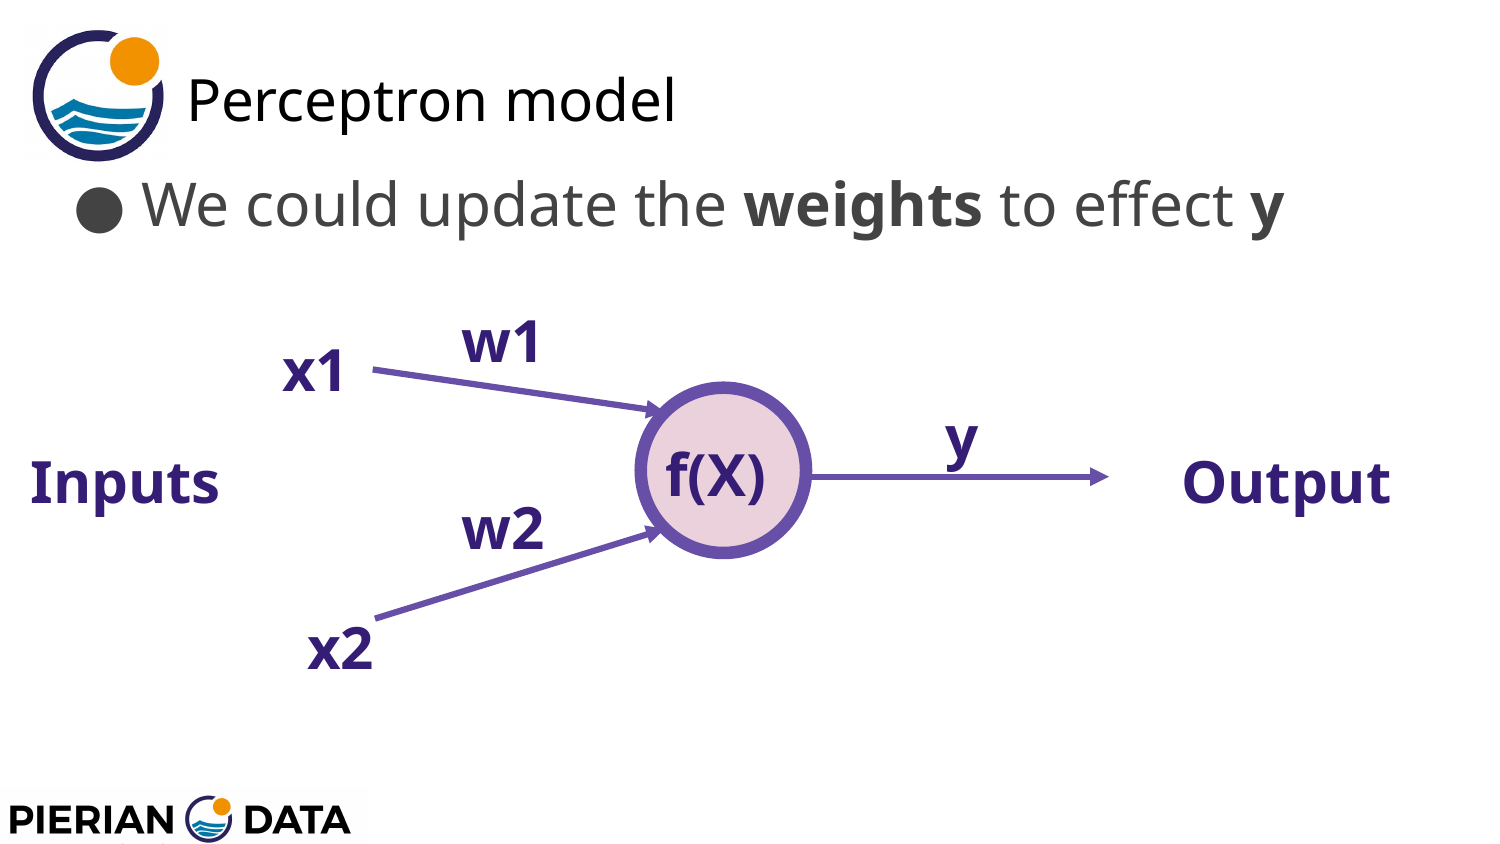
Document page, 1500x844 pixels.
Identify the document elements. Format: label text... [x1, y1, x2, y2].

picture [24, 24, 172, 167]
title Inputs [15, 429, 366, 524]
list We could update the weights to effect y [51, 151, 1476, 712]
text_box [372, 369, 666, 413]
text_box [374, 528, 666, 619]
title x1 [267, 318, 414, 412]
text_box [797, 432, 807, 508]
picture [0, 787, 368, 844]
text_box [655, 518, 791, 553]
text_box [640, 432, 650, 509]
title Output [1166, 429, 1500, 524]
text_box [655, 387, 792, 423]
title x2 [292, 596, 439, 691]
title y [930, 384, 1077, 476]
title f(X) [650, 423, 797, 518]
title w2 [446, 476, 593, 527]
title Perceptron model [176, 48, 1449, 143]
title w1 [446, 288, 593, 367]
